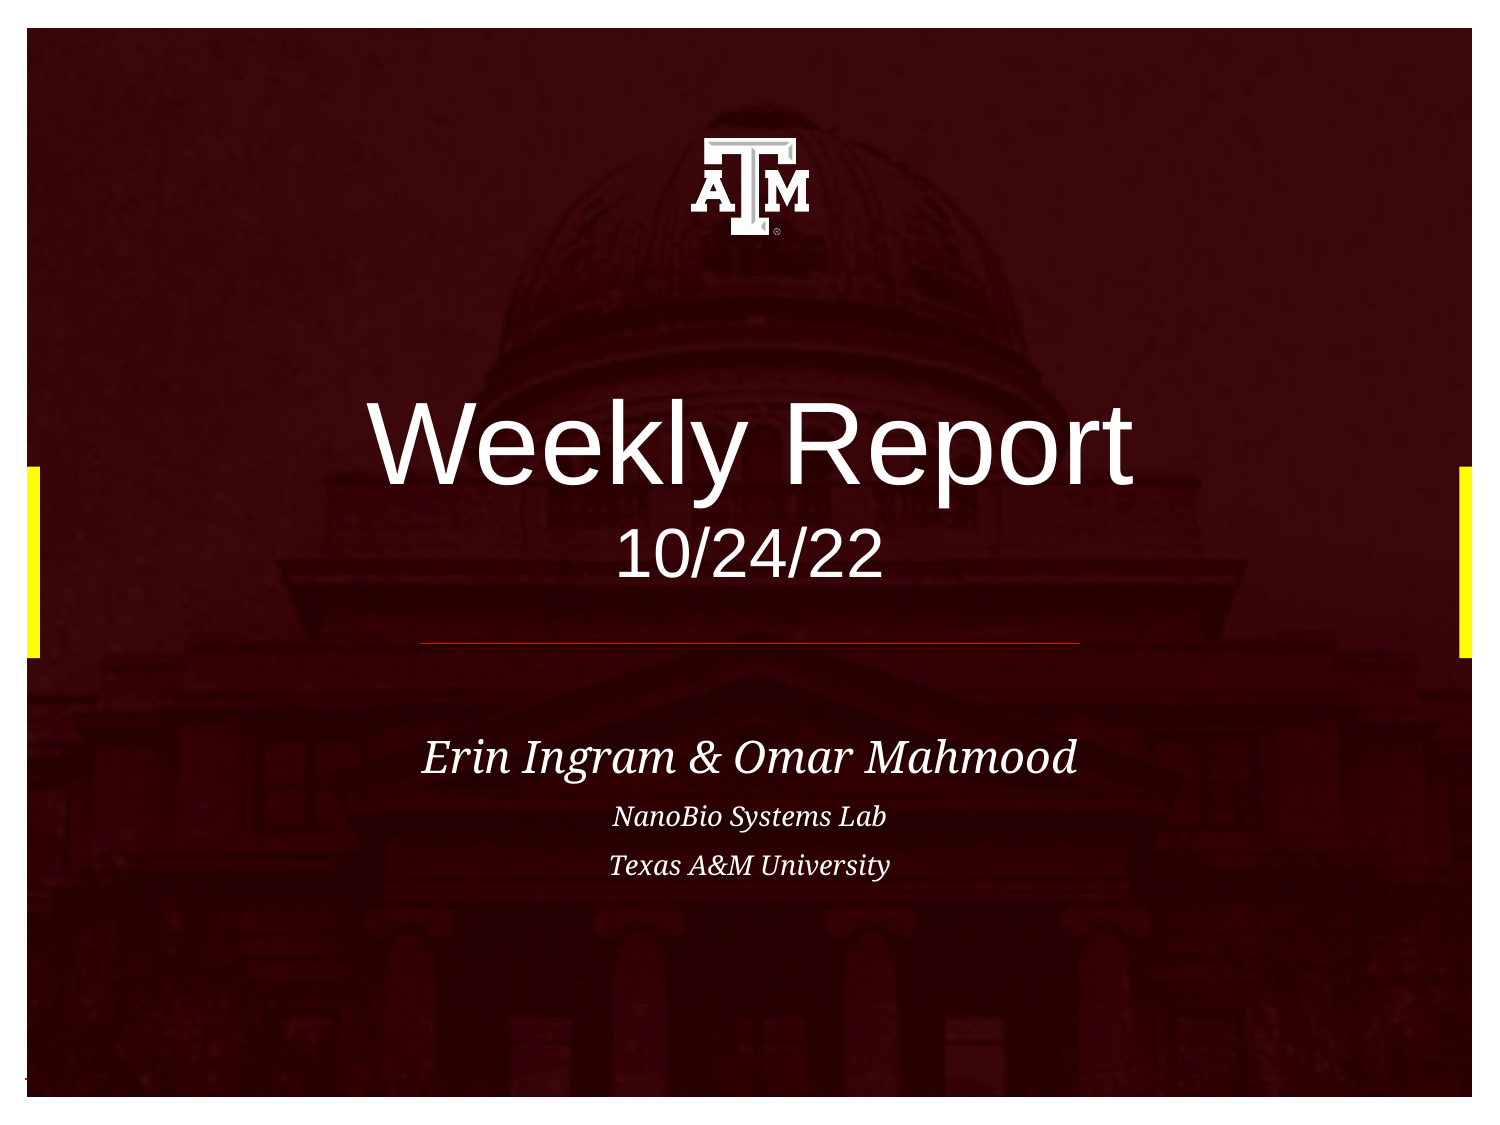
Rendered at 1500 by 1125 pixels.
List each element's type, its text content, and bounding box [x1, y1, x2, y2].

subtitle Erin Ingram & Omar Mahmood NanoBio Systems Lab Texas A&M University [225, 694, 1275, 890]
title Weekly Report 10/24/22 [112, 358, 1388, 601]
picture [27, 28, 1472, 1097]
